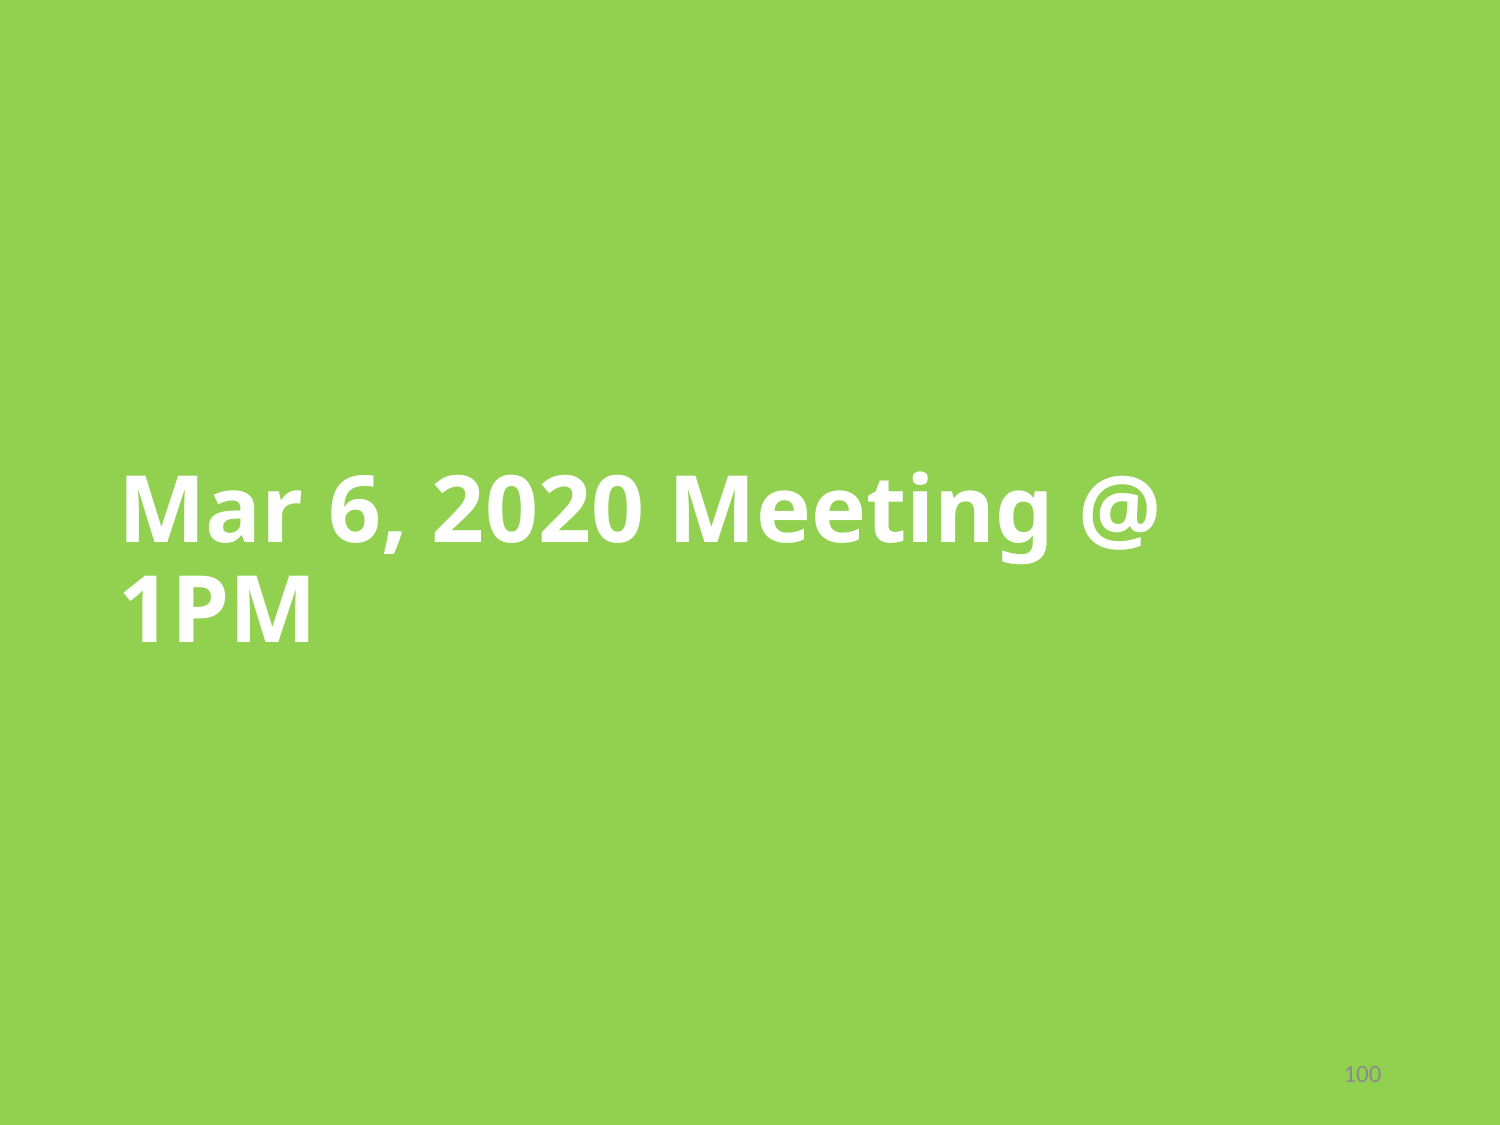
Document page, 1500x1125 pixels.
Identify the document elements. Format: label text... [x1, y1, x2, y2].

title Mar 6, 2020 Meeting @ 1PM [103, 453, 1397, 672]
slide_number 100 [1059, 1042, 1397, 1103]
